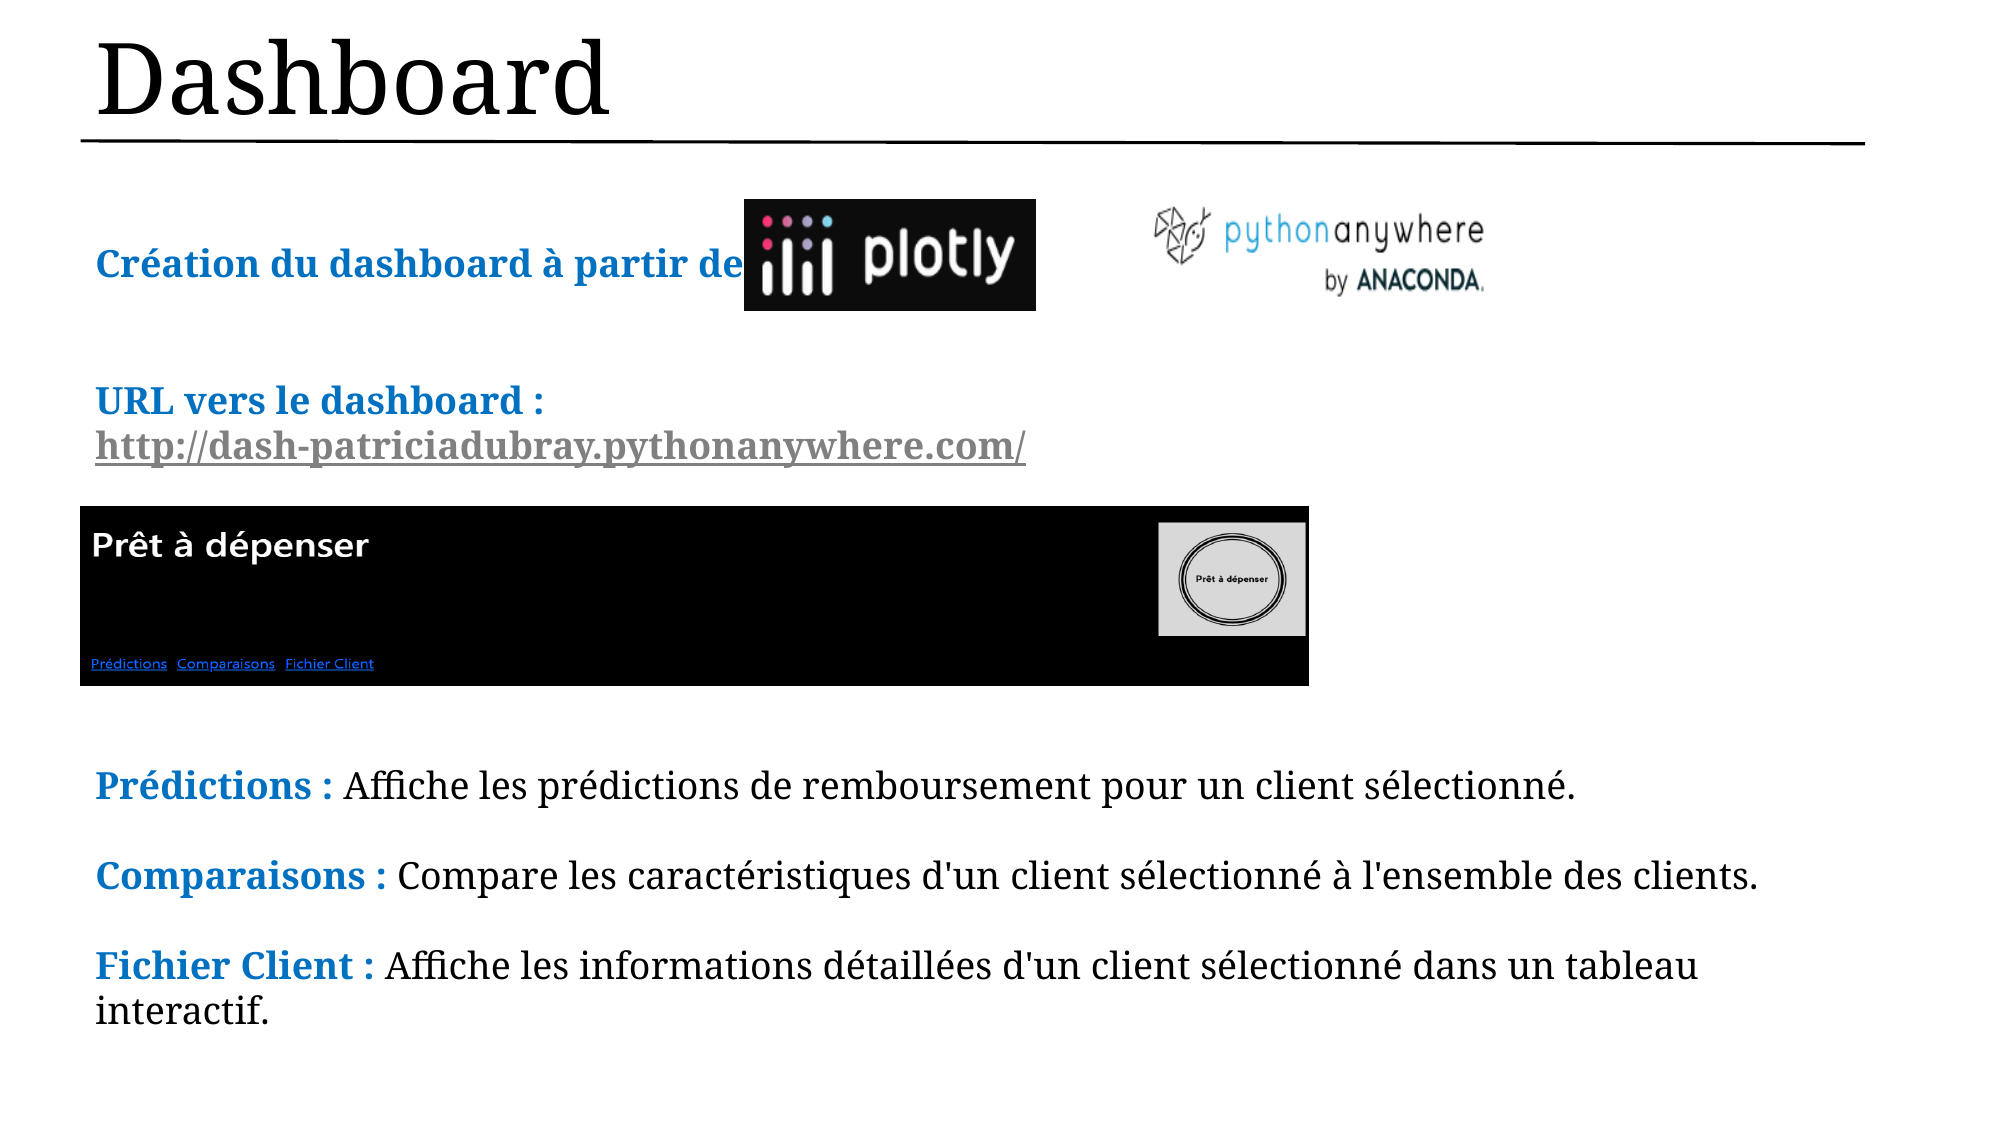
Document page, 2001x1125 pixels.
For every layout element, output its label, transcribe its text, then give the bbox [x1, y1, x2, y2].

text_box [80, 140, 1865, 144]
title Dashboard [80, 21, 1806, 140]
text_box Création du dashboard à partir de : [80, 233, 744, 293]
text_box Prédictions : Affiche les prédictions de remboursement pour un client sélectionné. Comparaisons : Compare les caractéristiques d'un client sélectionné à l'ensemble des clients. Fichier Client : Affiche les informations détaillées d'un client sélectionné dans un tableau interactif. [80, 754, 1806, 1040]
picture [1149, 188, 1505, 312]
picture [744, 199, 1036, 312]
picture [80, 506, 1309, 686]
text_box URL vers le dashboard : http://dash-patriciadubray.pythonanywhere.com/ [80, 370, 1309, 481]
